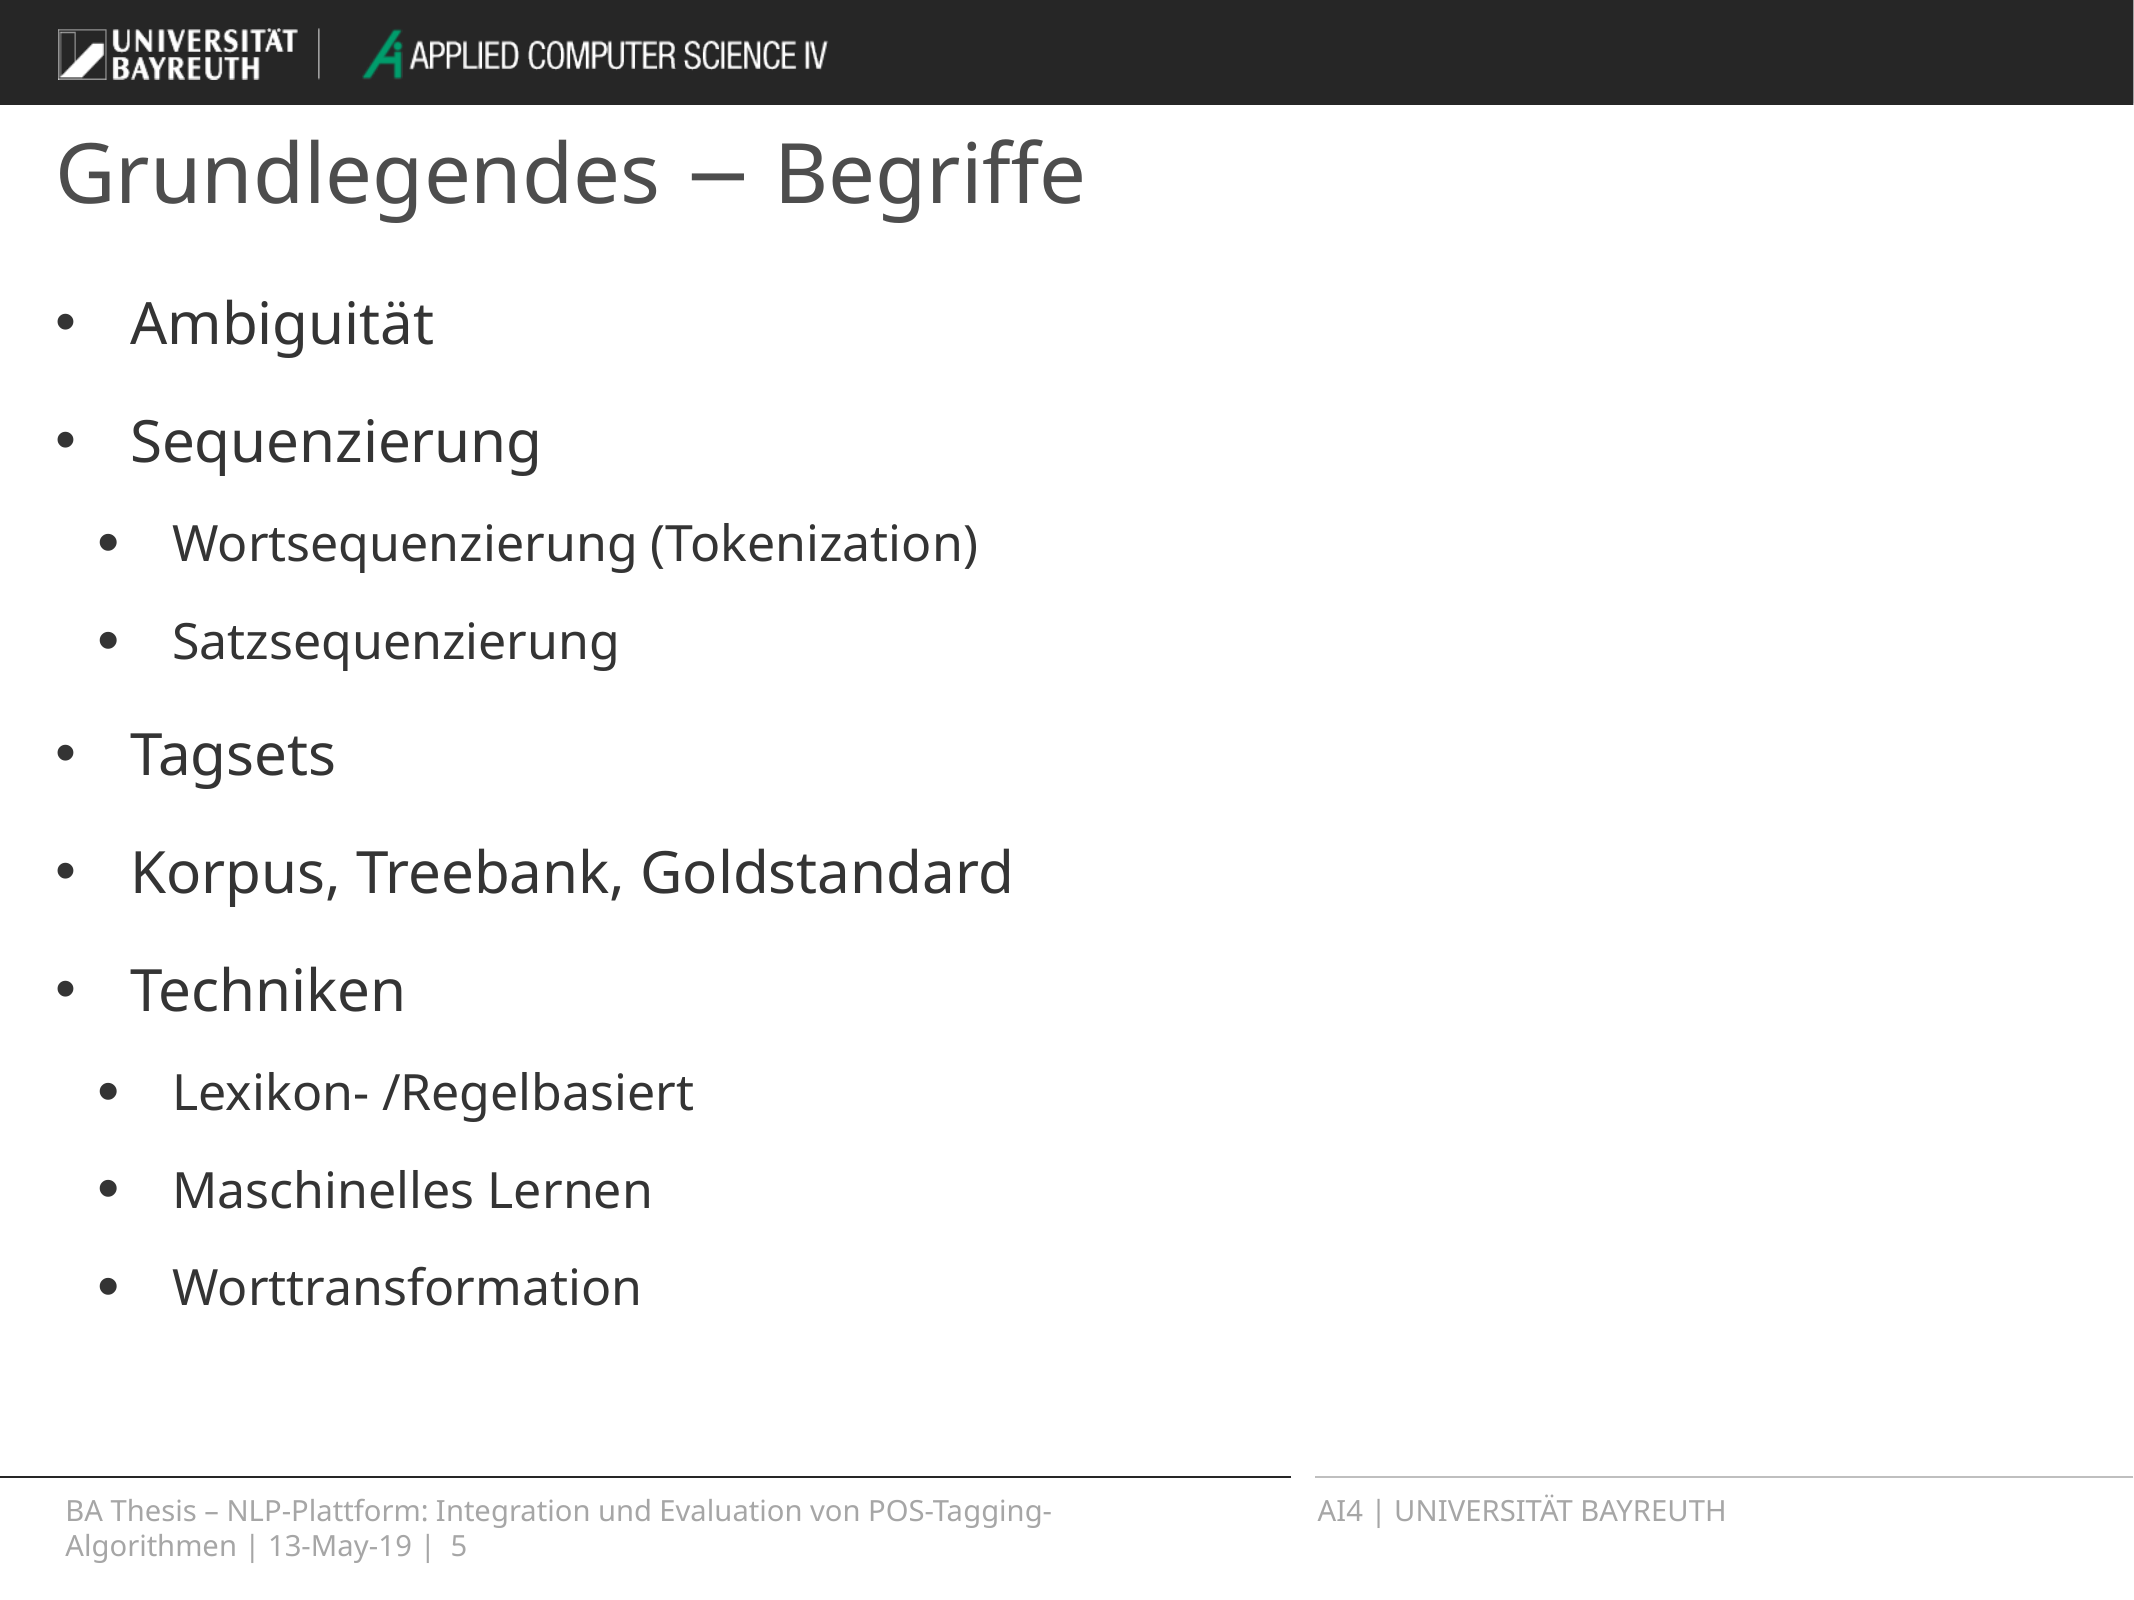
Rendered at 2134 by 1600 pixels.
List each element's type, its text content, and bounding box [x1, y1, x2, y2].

picture [357, 27, 831, 82]
picture [58, 28, 335, 80]
title Grundlegendes − Begriffe [49, 107, 2040, 233]
list Ambiguität Sequenzierung Wortsequenzierung (Tokenization) Satzsequenzierung Tagsets Korpus, Treebank, Goldstandard Techniken Lexikon- /Regelbasiert Maschinelles Lernen Worttransformation [49, 280, 2036, 1427]
